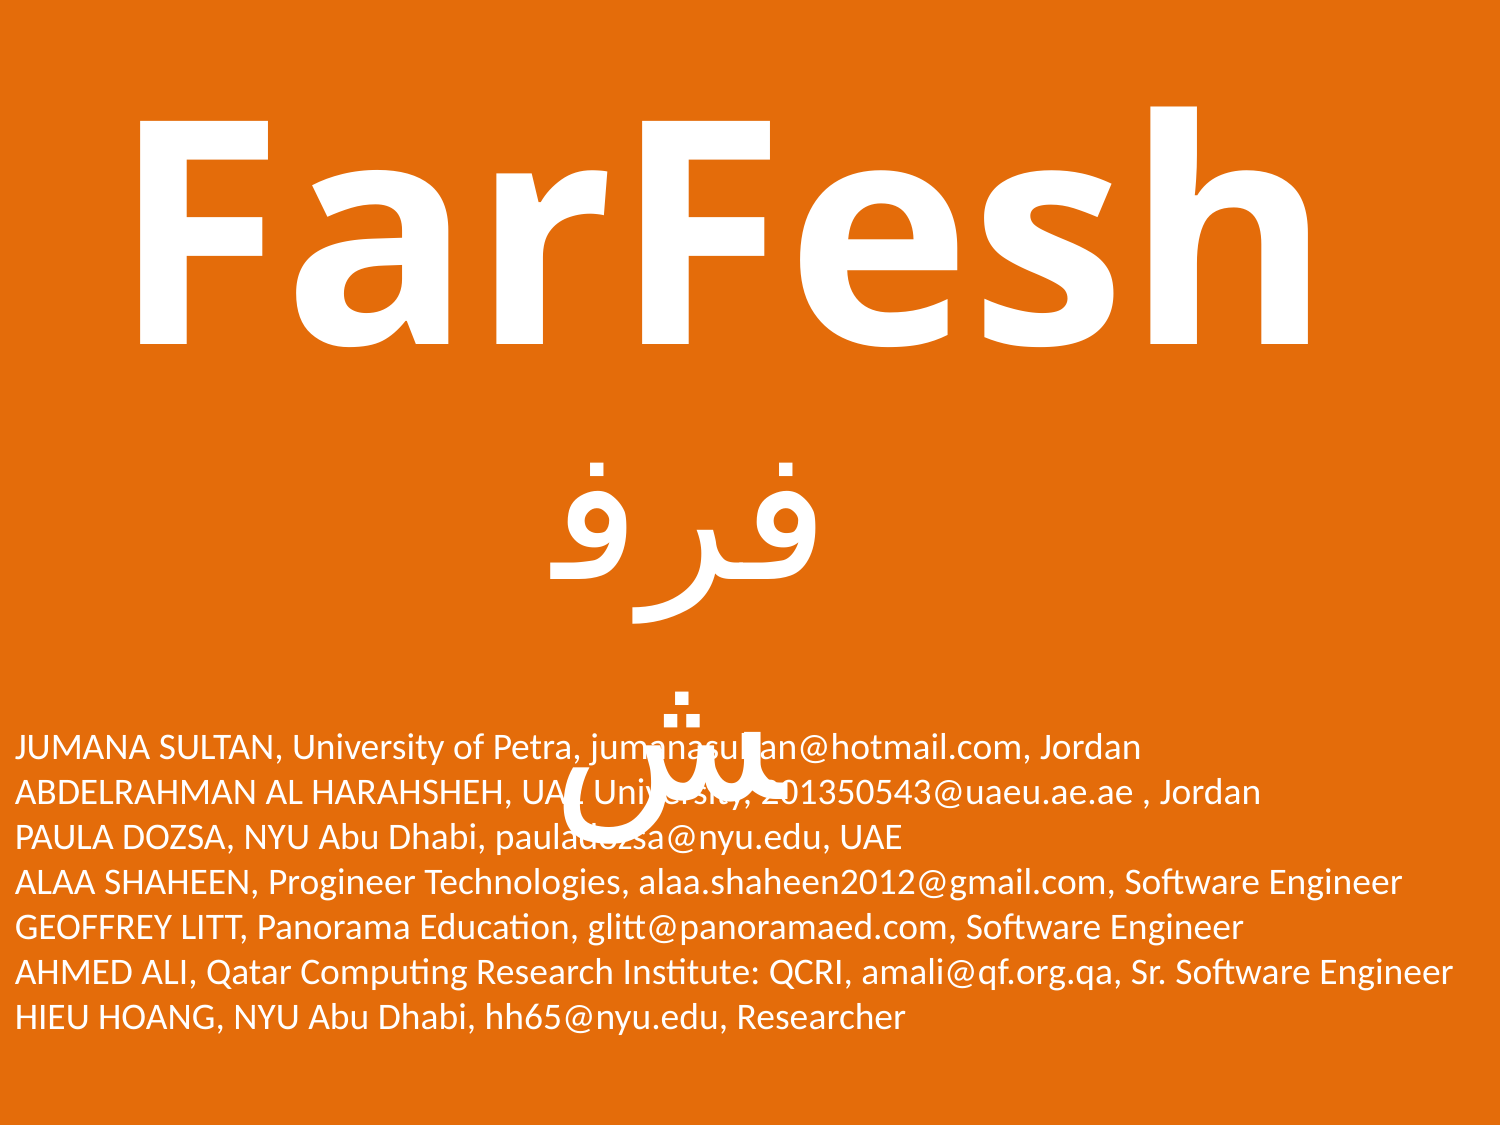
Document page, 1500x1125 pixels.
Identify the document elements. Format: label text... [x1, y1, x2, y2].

text_box فرفش [538, 388, 1016, 714]
text_box JUMANA SULTAN, University of Petra, jumanasultan@hotmail.com, Jordan ABDELRAHMAN AL HARAHSHEH, UAE University, 201350543@uaeu.ae.ae , Jordan PAULA DOZSA, NYU Abu Dhabi, pauladozsa@nyu.edu, UAE ALAA SHAHEEN, Progineer Technologies, alaa.shaheen2012@gmail.com, Software Engineer GEOFFREY LITT, Panorama Education, glitt@panoramaed.com, Software Engineer AHMED ALI, Qatar Computing Research Institute: QCRI, amali@qf.org.qa, Sr. Software Engineer HIEU HOANG, NYU Abu Dhabi, hh65@nyu.edu, Researcher [0, 714, 1500, 1045]
title FarFesh [84, 98, 1360, 340]
